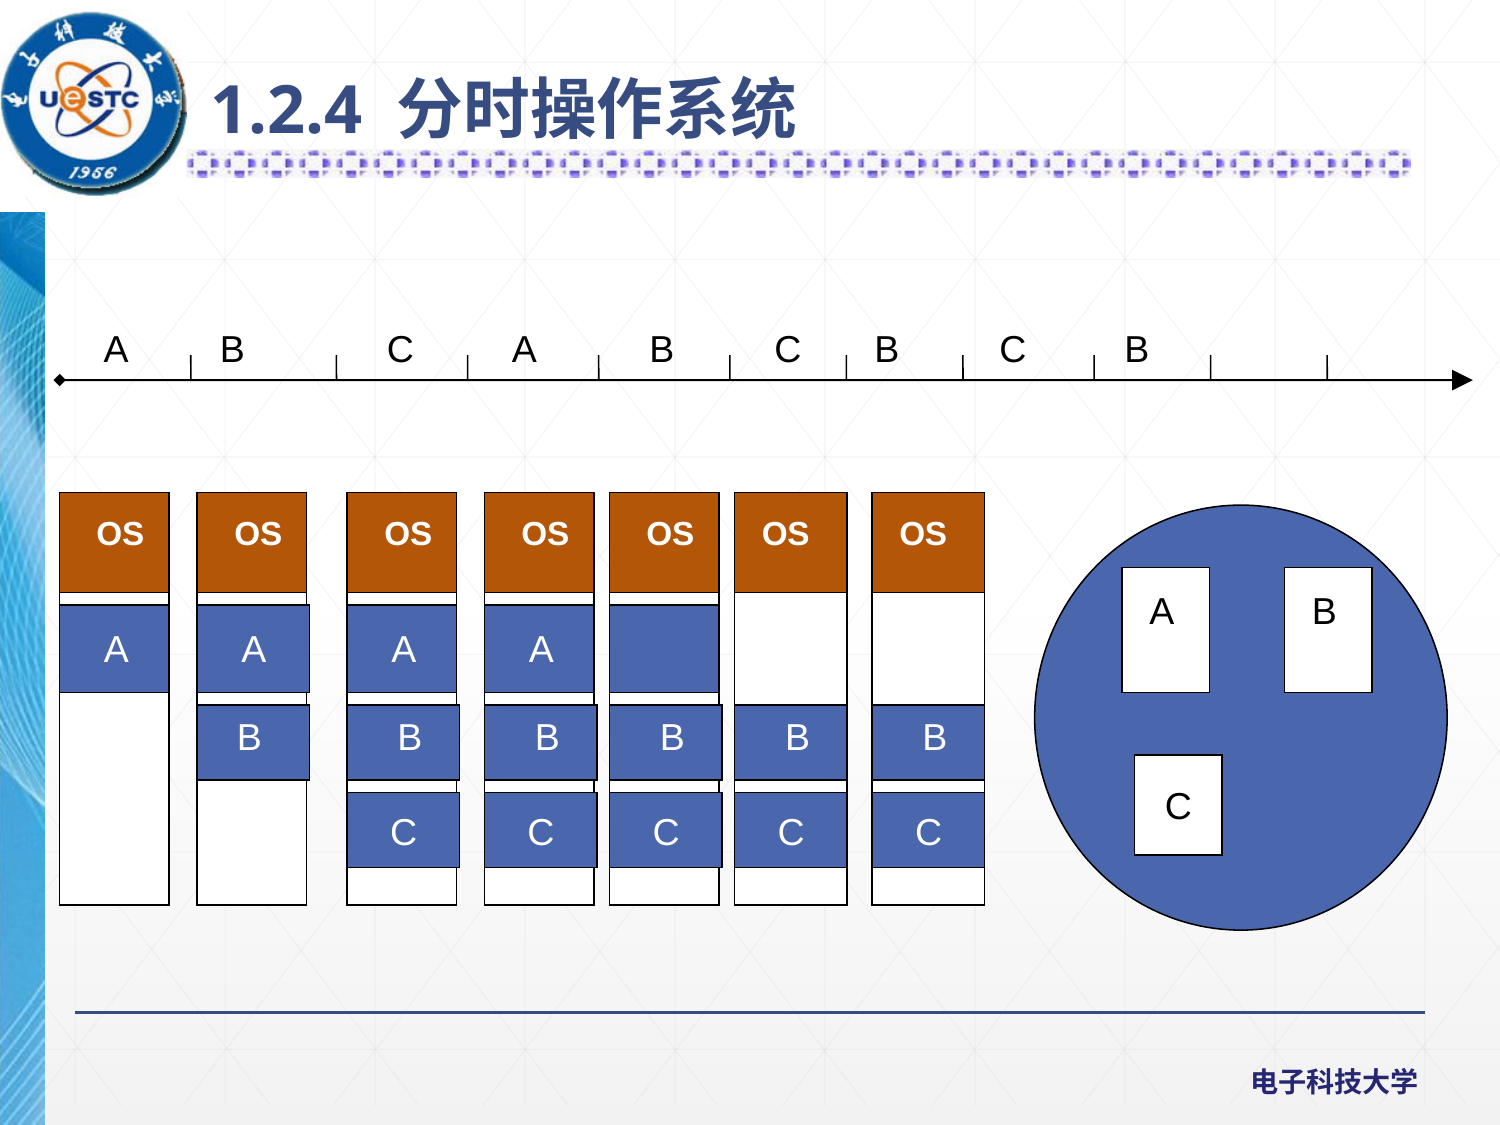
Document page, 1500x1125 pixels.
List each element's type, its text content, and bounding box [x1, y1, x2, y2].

title 1.2.4 分时操作系统 [195, 69, 1220, 191]
picture [0, 212, 45, 1125]
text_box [59, 317, 1473, 931]
picture [1220, 149, 1411, 178]
picture [0, 0, 195, 197]
